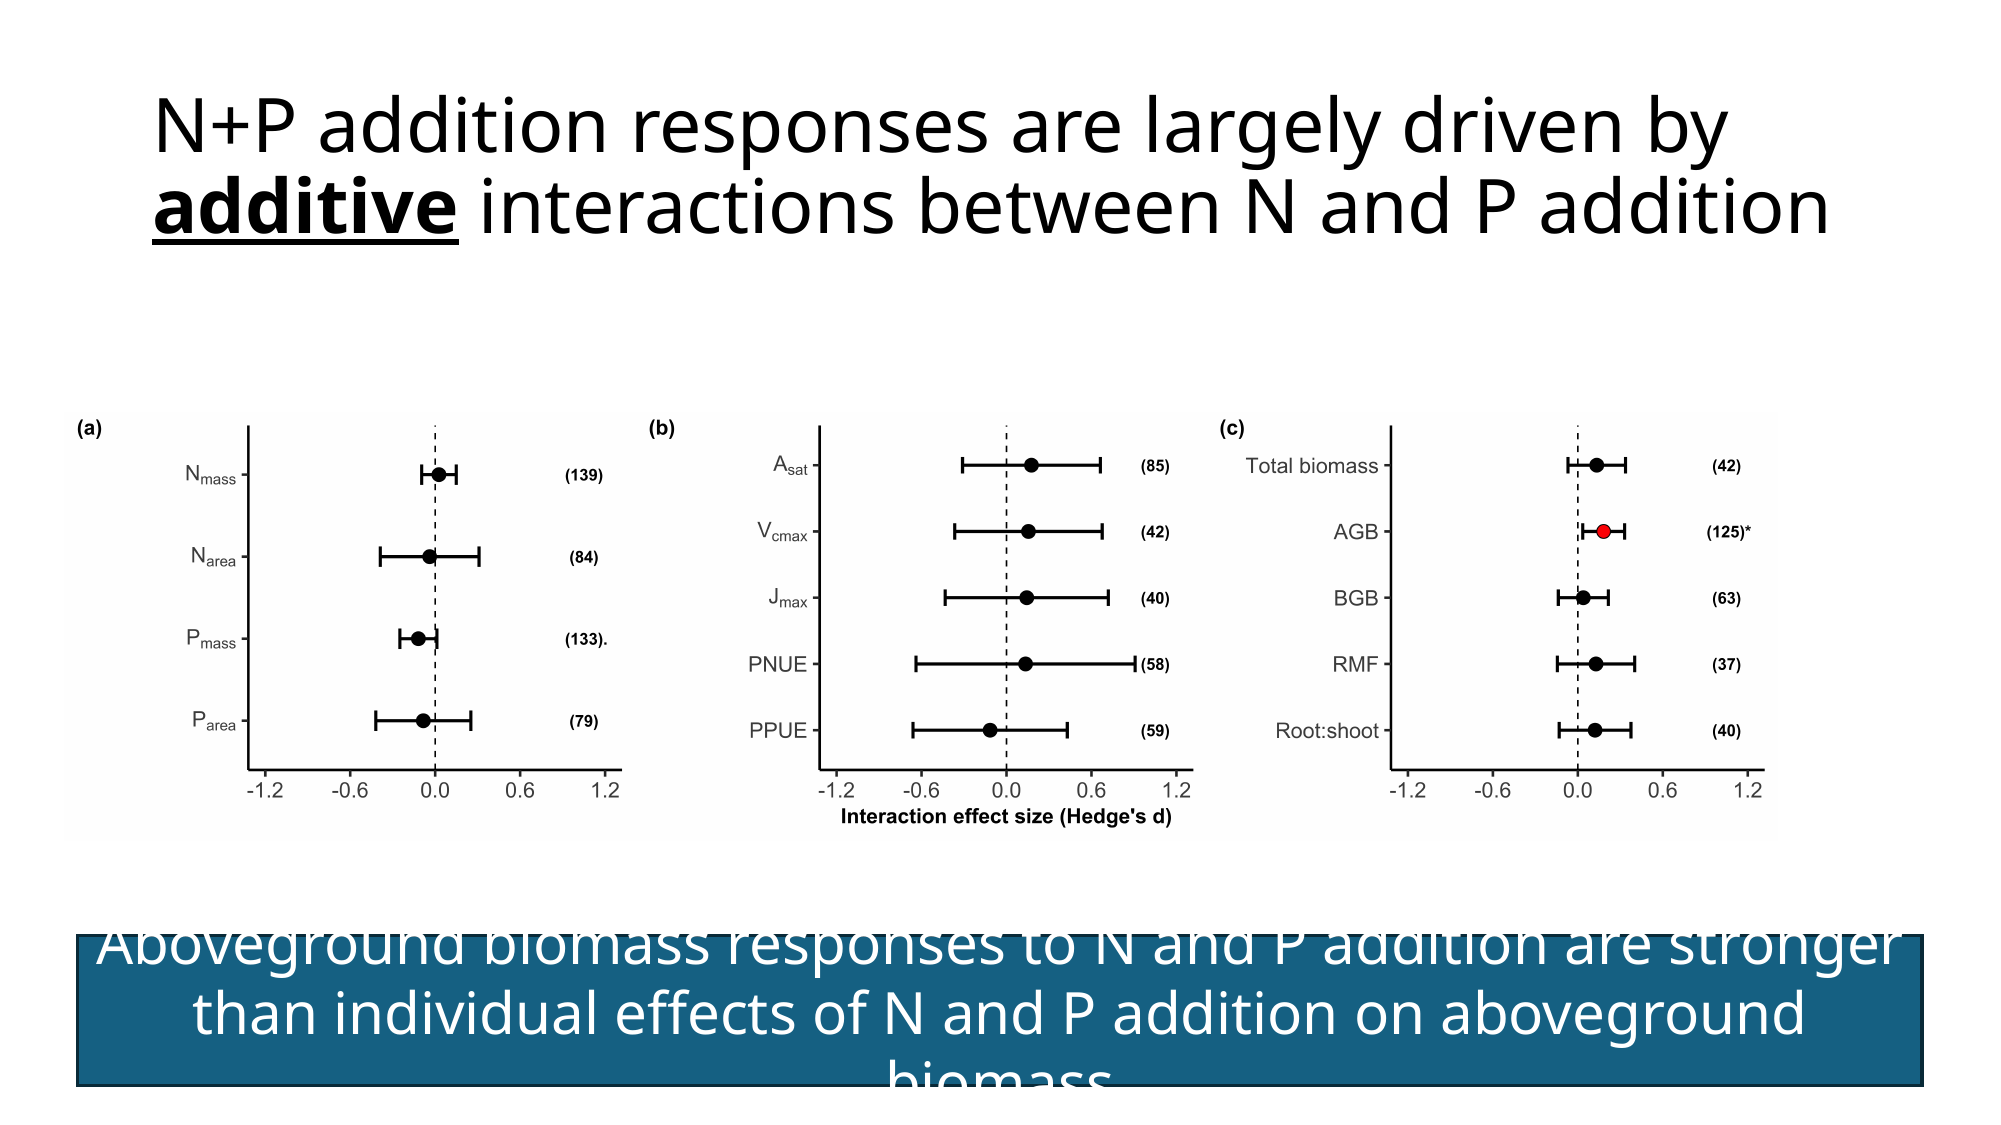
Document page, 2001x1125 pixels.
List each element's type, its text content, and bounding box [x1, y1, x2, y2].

picture [64, 411, 1779, 842]
text_box Aboveground biomass responses to N and P addition are stronger than individual effects of N and P addition on aboveground biomass [76, 934, 1924, 1087]
title N+P addition responses are largely driven by additive interactions between N and P addition [137, 59, 1863, 278]
